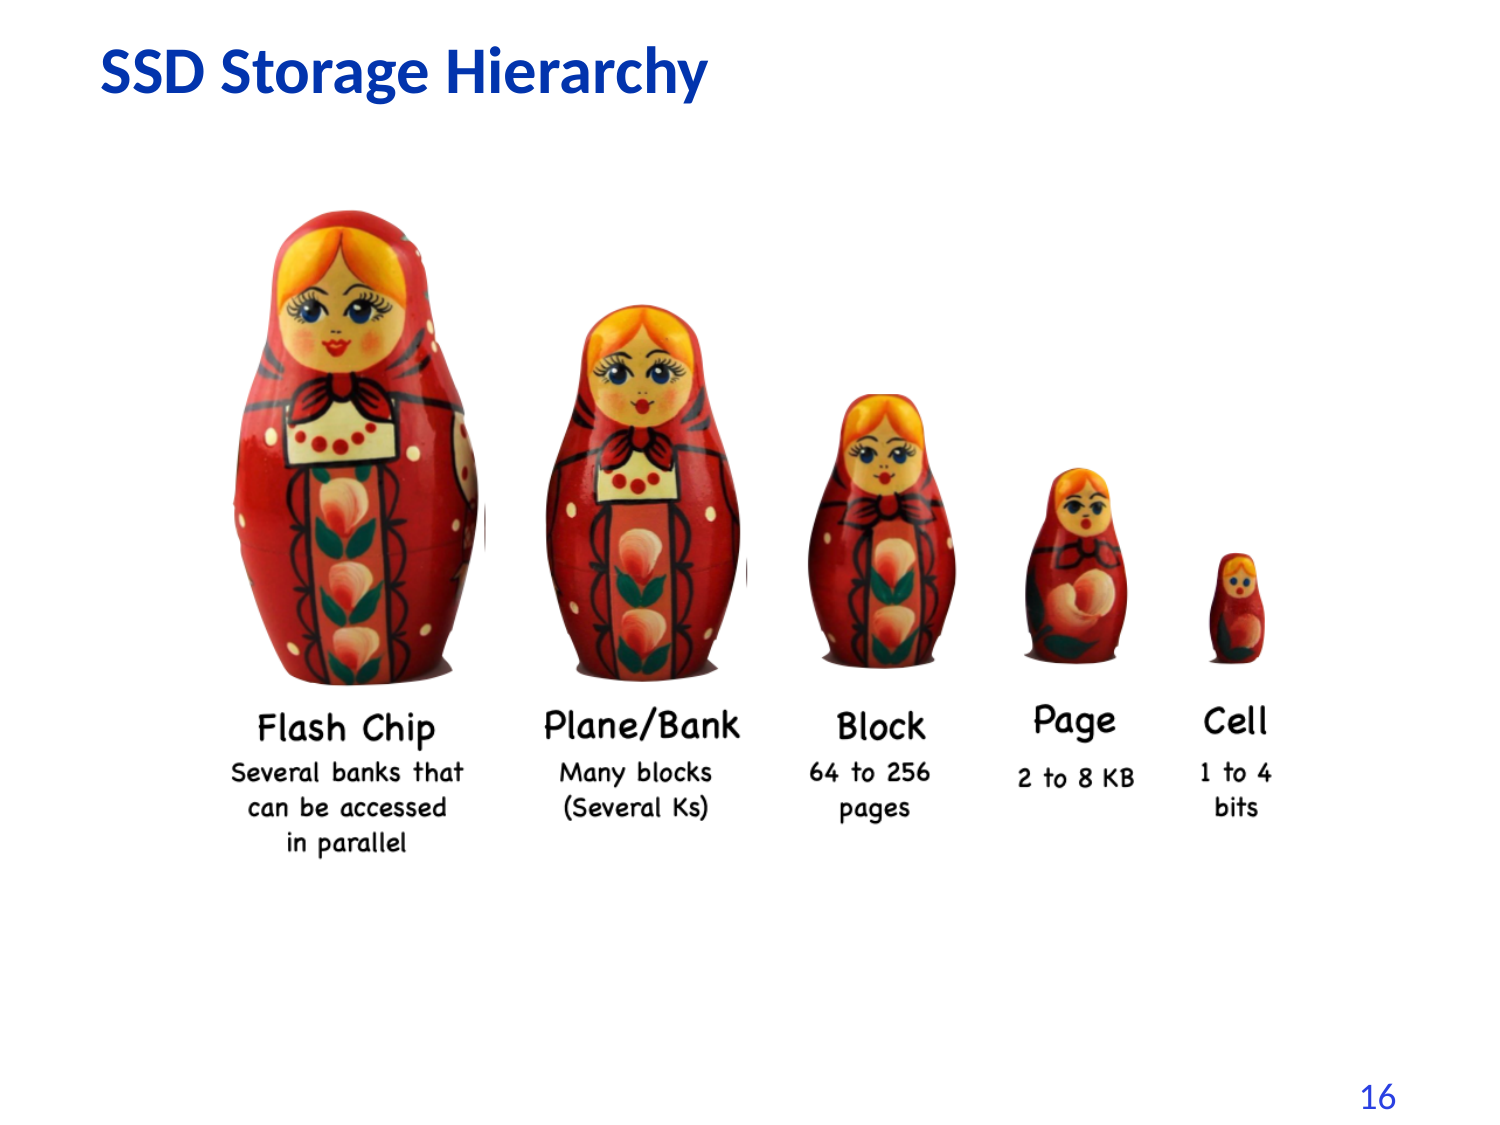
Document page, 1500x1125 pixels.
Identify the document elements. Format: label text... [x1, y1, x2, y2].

title SSD Storage Hierarchy [85, 28, 1261, 117]
picture [182, 172, 1356, 897]
